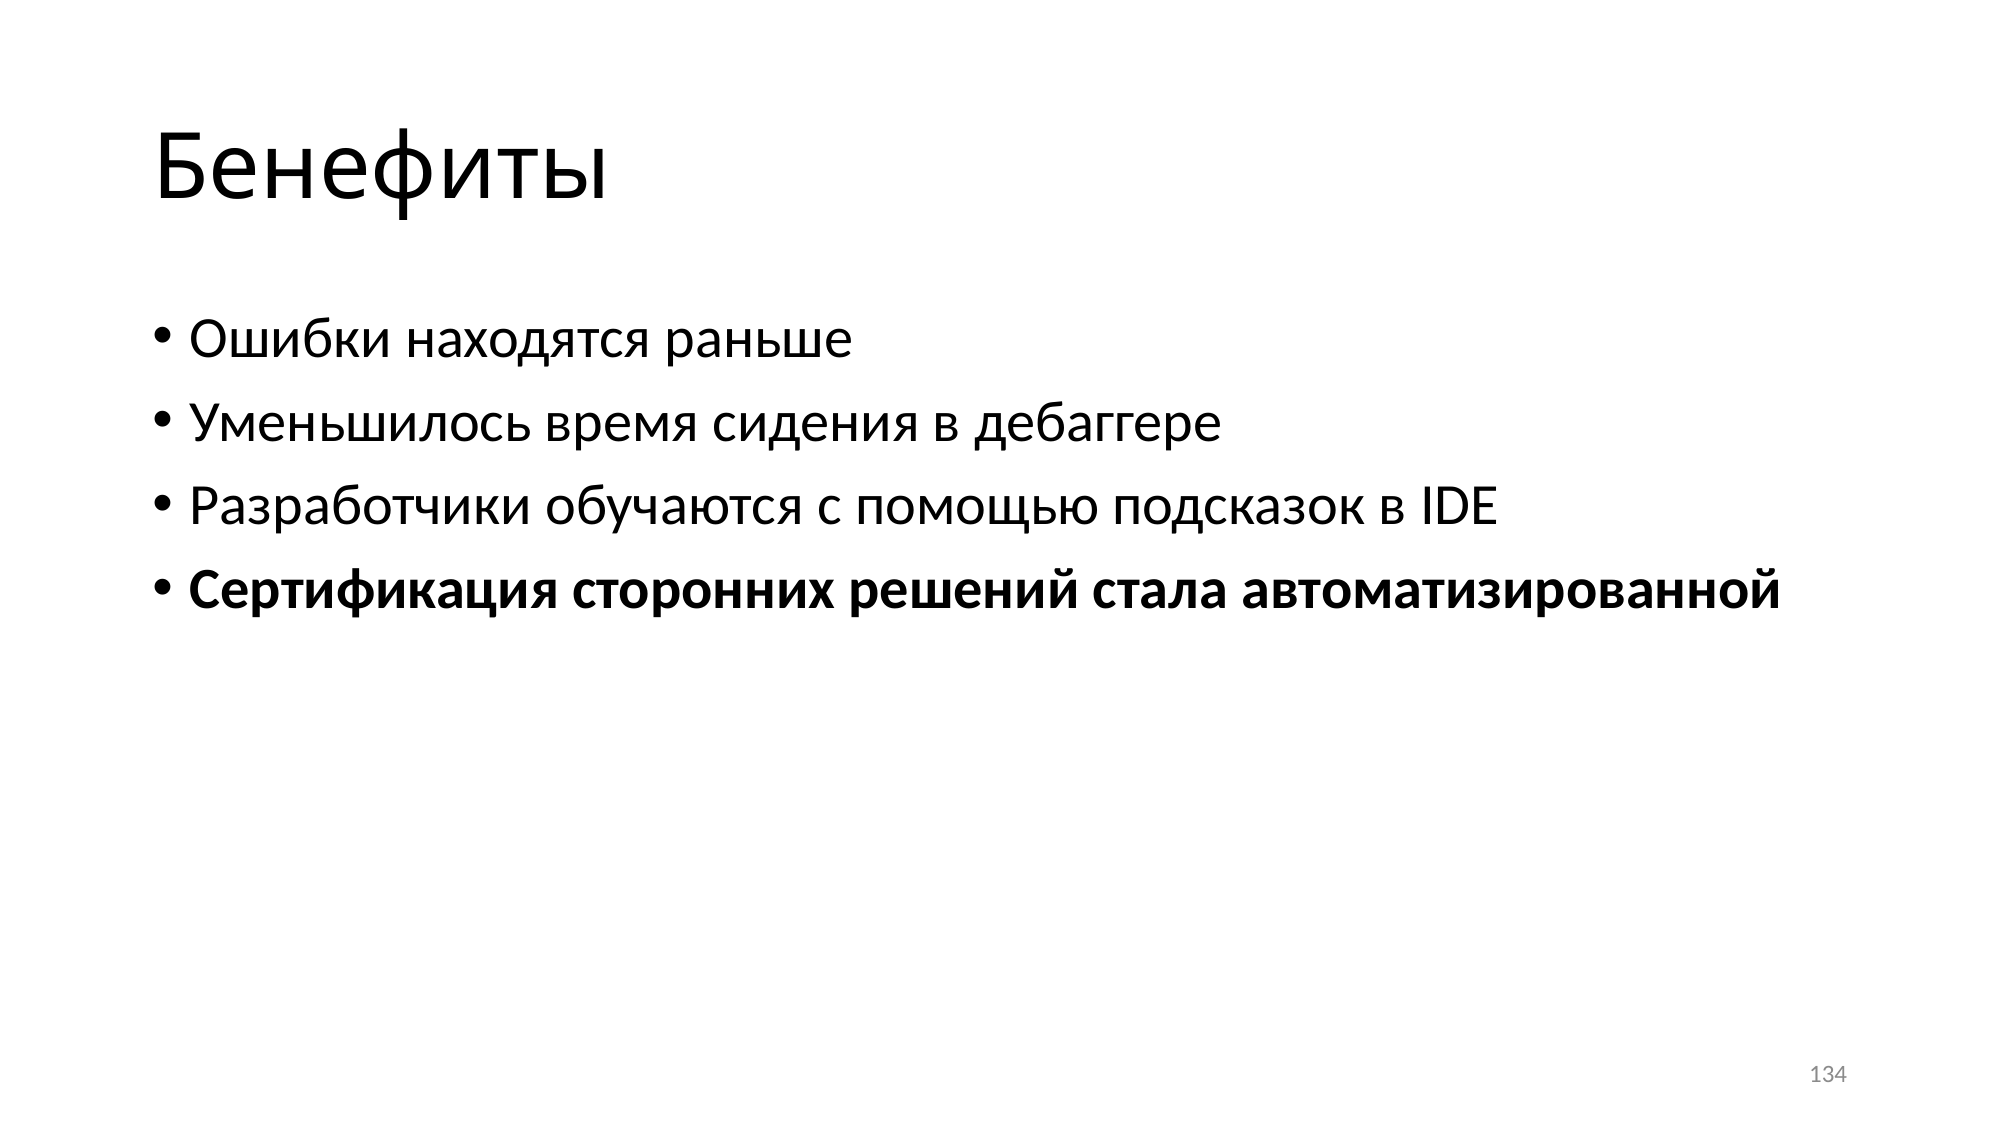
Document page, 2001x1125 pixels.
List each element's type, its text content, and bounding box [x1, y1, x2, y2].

list Ошибки находятся раньше Уменьшилось время сидения в дебаггере Разработчики обучаются с помощью подсказок в IDE Сертификация сторонних решений стала автоматизированной [137, 299, 1863, 1014]
title Бенефиты [137, 59, 1863, 278]
slide_number 134 [1412, 1042, 1863, 1103]
